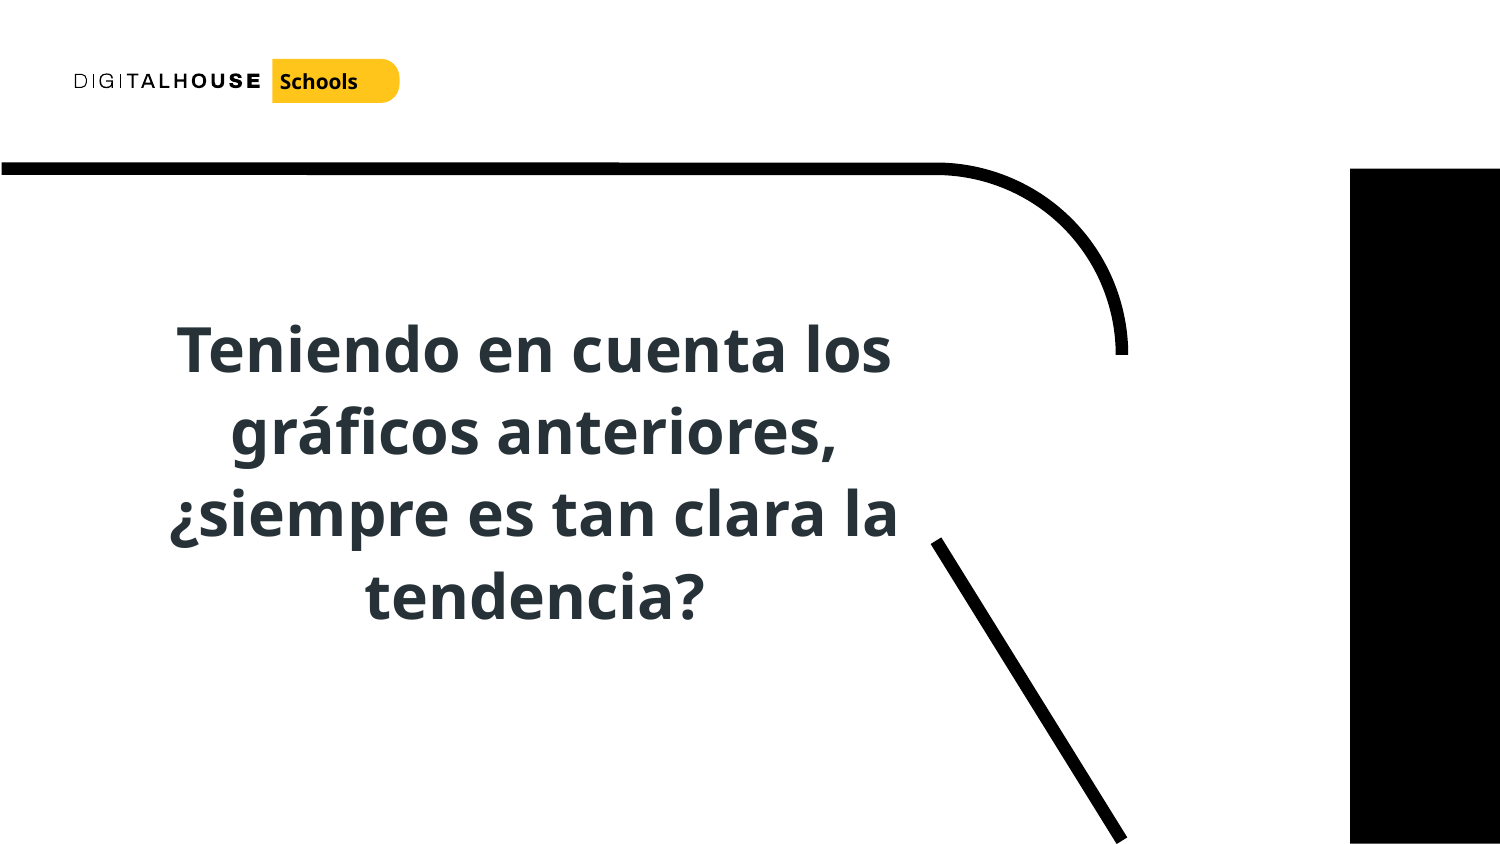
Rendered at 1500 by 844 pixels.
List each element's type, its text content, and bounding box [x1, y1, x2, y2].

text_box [74, 58, 400, 104]
text_box Teniendo en cuenta los gráficos anteriores, ¿siempre es tan clara la tendencia? [62, 302, 1008, 632]
text_box [1350, 168, 1500, 844]
text_box [935, 168, 1122, 355]
